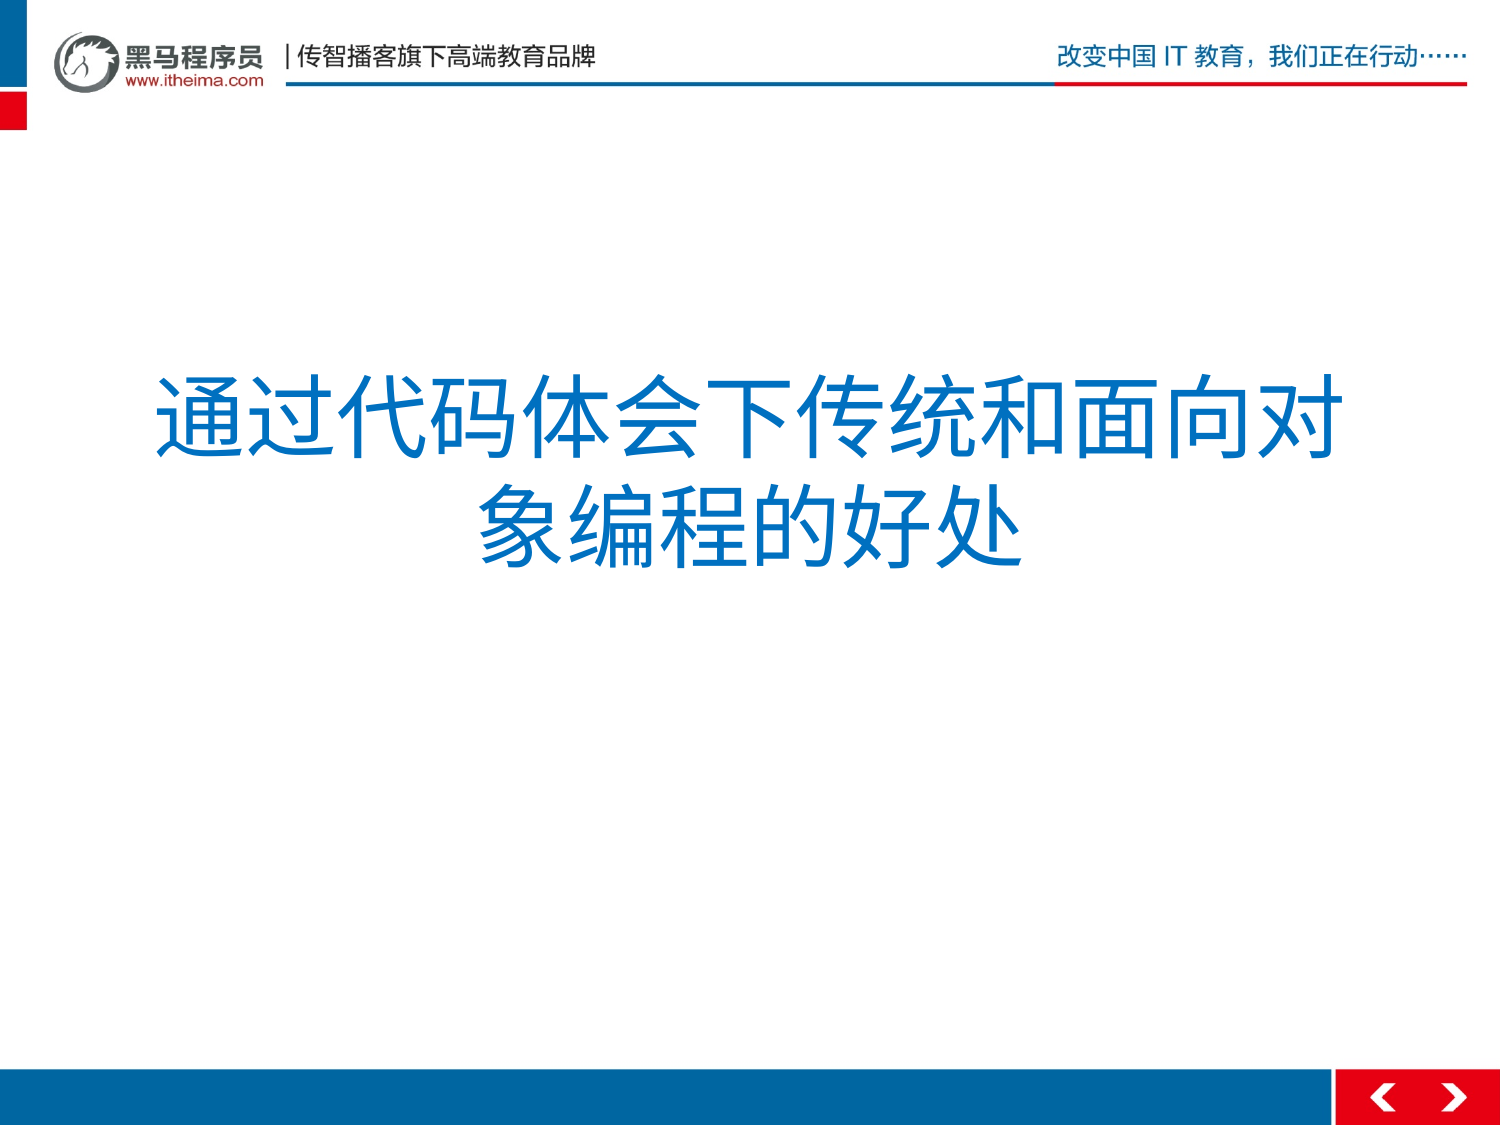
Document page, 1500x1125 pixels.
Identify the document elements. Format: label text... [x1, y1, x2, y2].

picture [0, 0, 1500, 1125]
title 通过代码体会下传统和面向对象编程的好处 [112, 349, 1388, 591]
